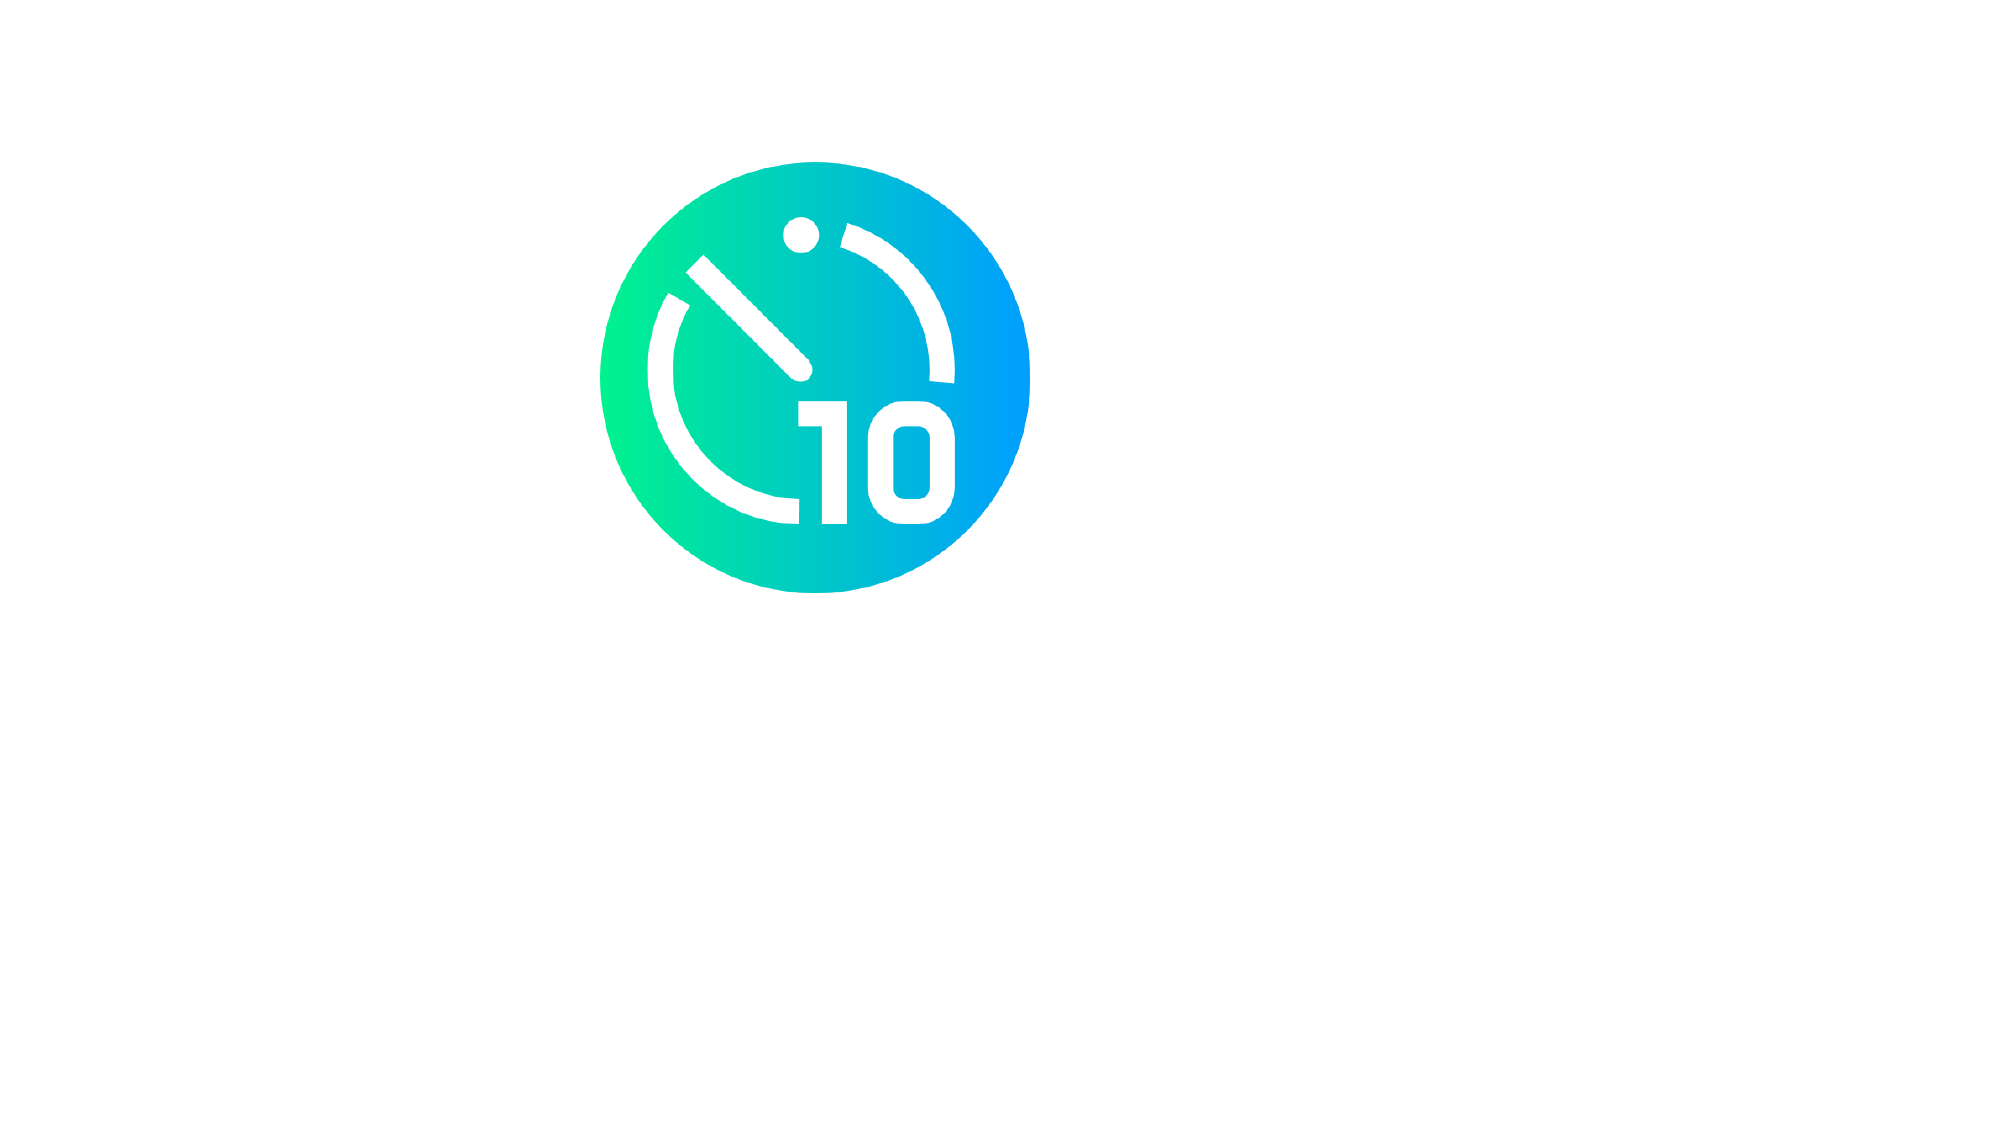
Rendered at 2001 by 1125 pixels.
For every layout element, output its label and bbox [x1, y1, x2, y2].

picture [599, 162, 1030, 593]
